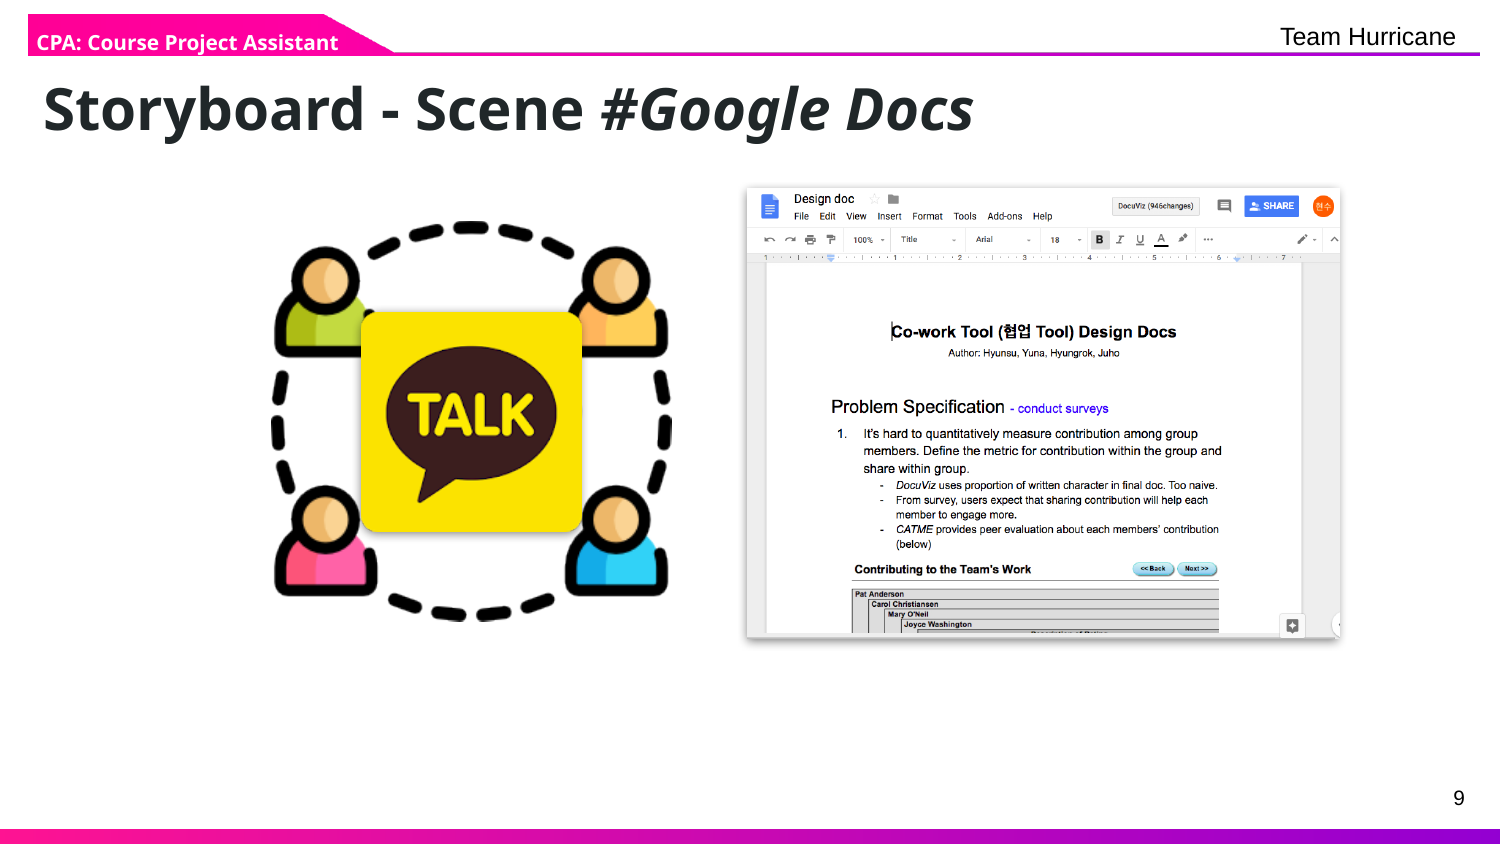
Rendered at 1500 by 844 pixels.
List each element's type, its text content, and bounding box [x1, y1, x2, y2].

slide_number ‹#› [1389, 764, 1480, 830]
text_box CPA: Course Project Assistant [21, 14, 601, 53]
picture [28, 14, 1480, 56]
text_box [271, 221, 672, 623]
title Storyboard - Scene #Google Docs [28, 60, 1427, 155]
picture [0, 829, 1500, 844]
picture [747, 188, 1340, 639]
